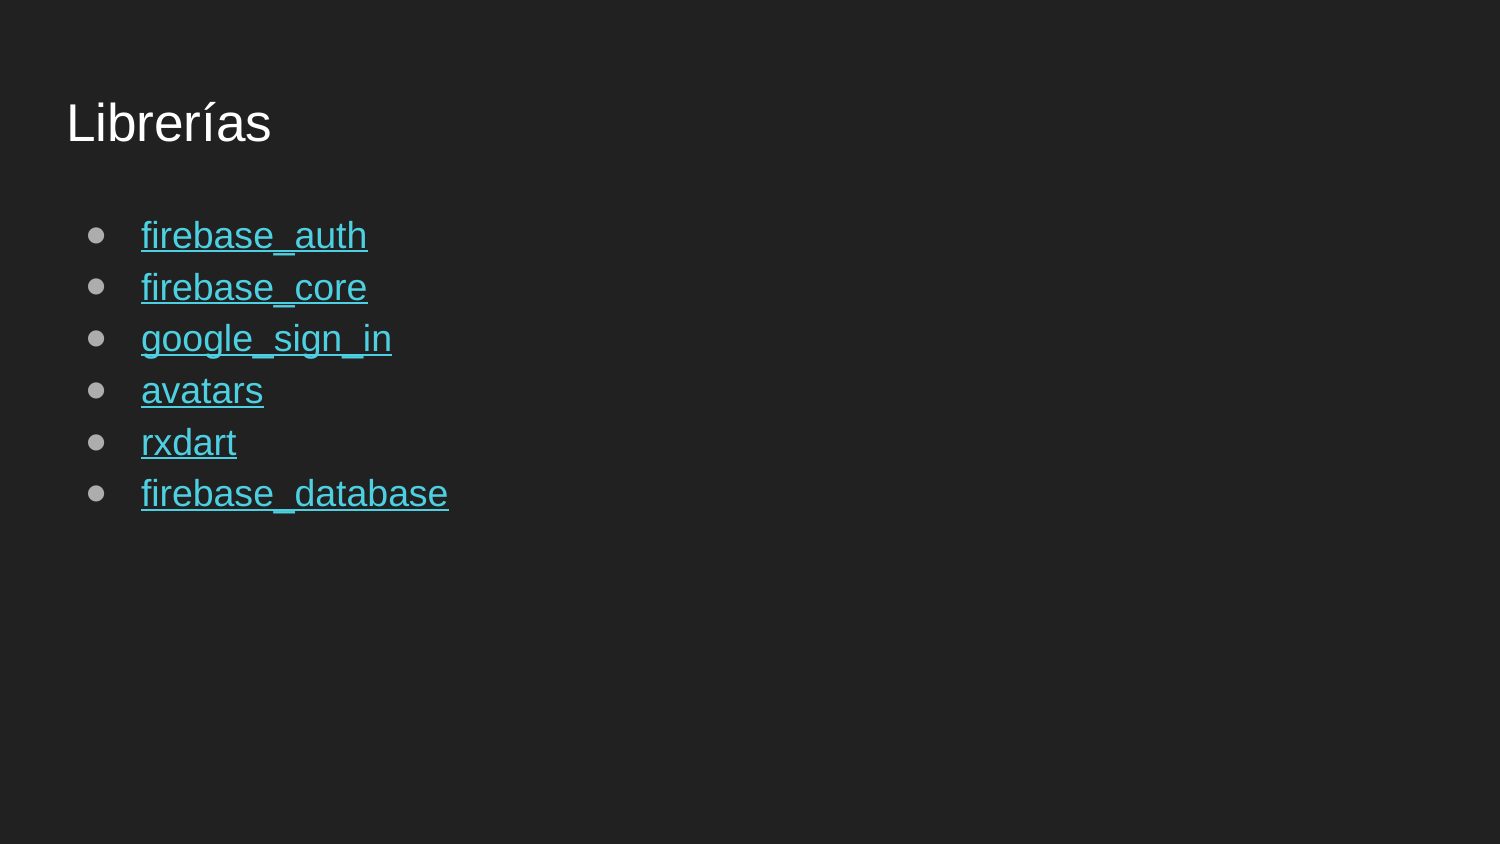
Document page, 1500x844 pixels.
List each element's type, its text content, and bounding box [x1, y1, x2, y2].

title Librerías [51, 72, 1449, 167]
list firebase_auth firebase_core google_sign_in avatars rxdart firebase_database [51, 189, 1449, 750]
